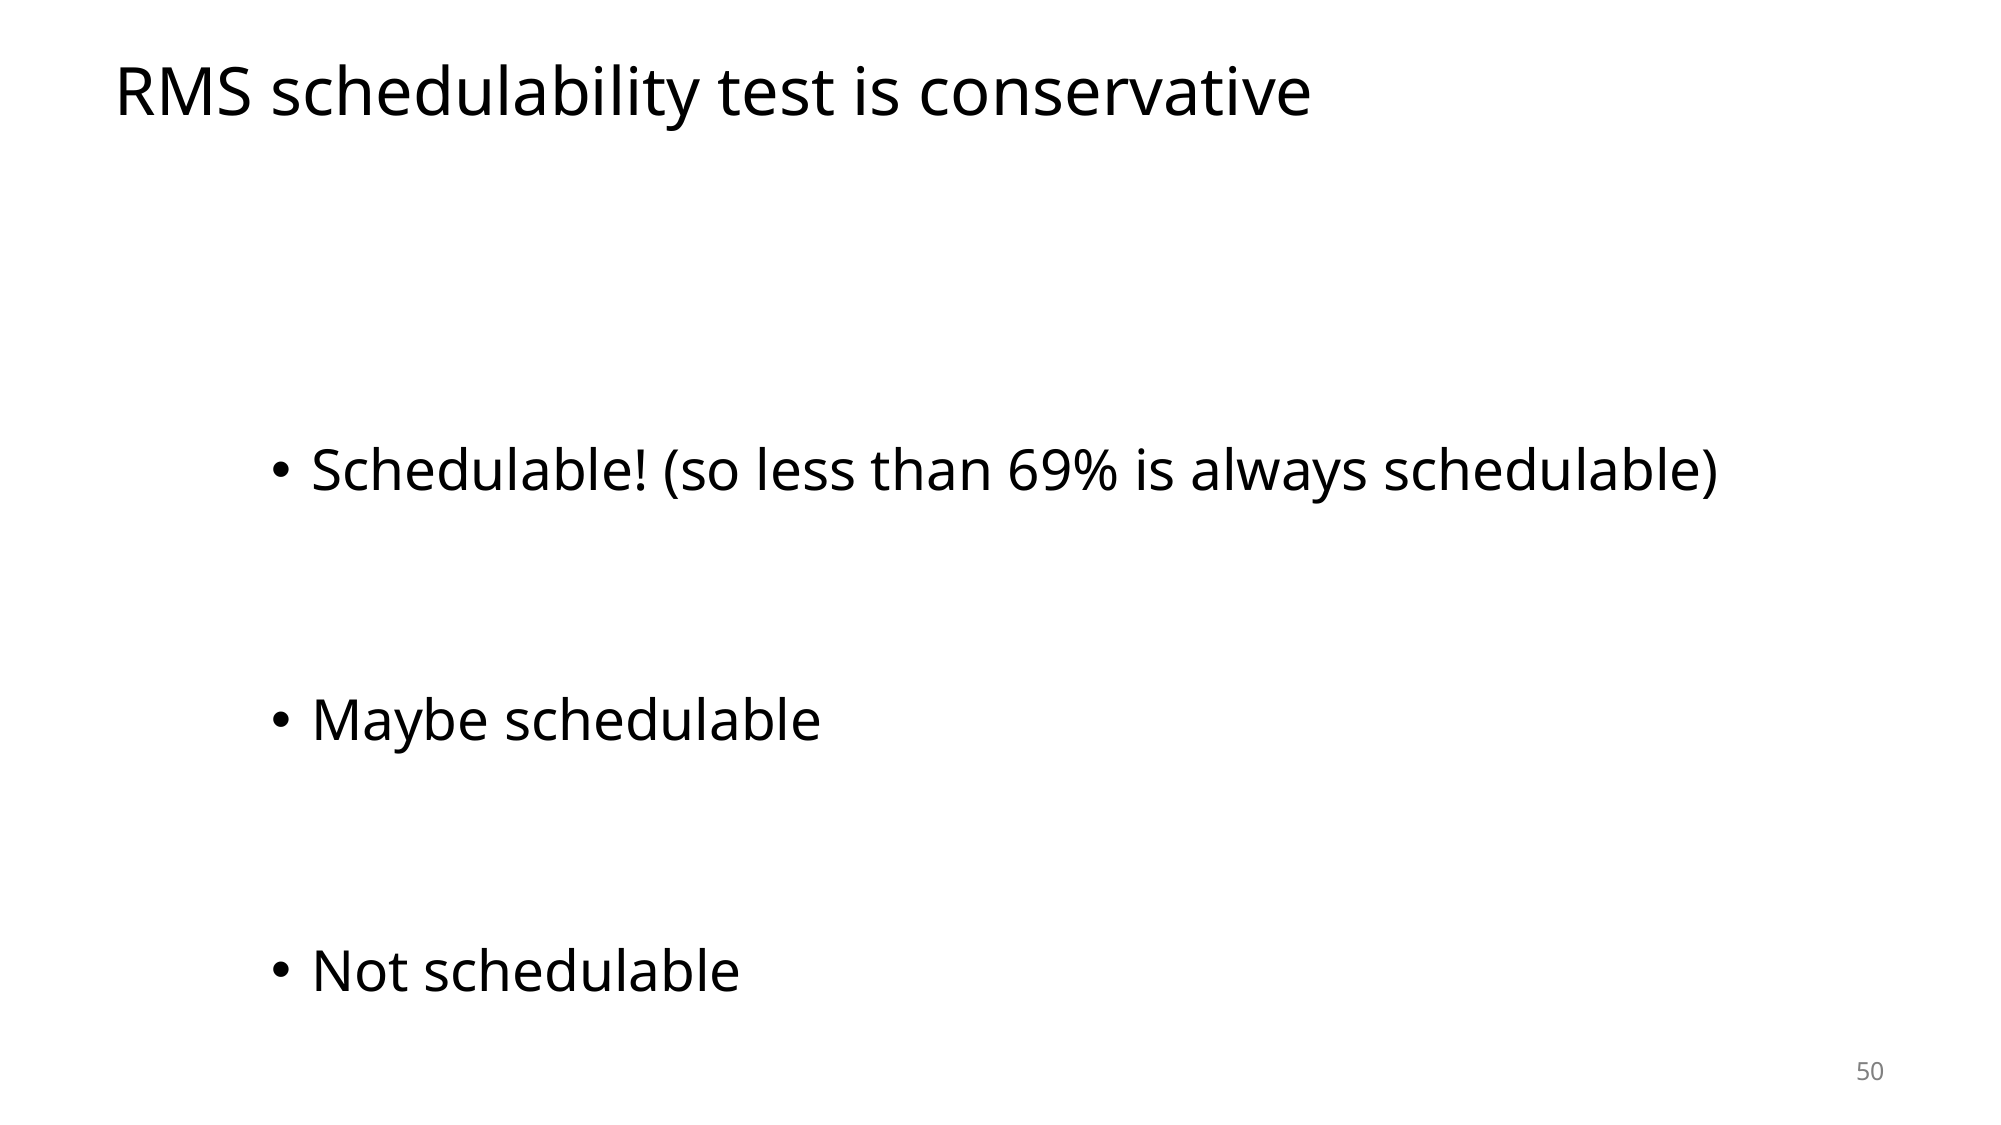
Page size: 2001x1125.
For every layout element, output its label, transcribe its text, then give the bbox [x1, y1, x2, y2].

title RMS schedulability test is conservative [99, 37, 1900, 150]
slide_number 50 [1749, 1042, 1900, 1103]
